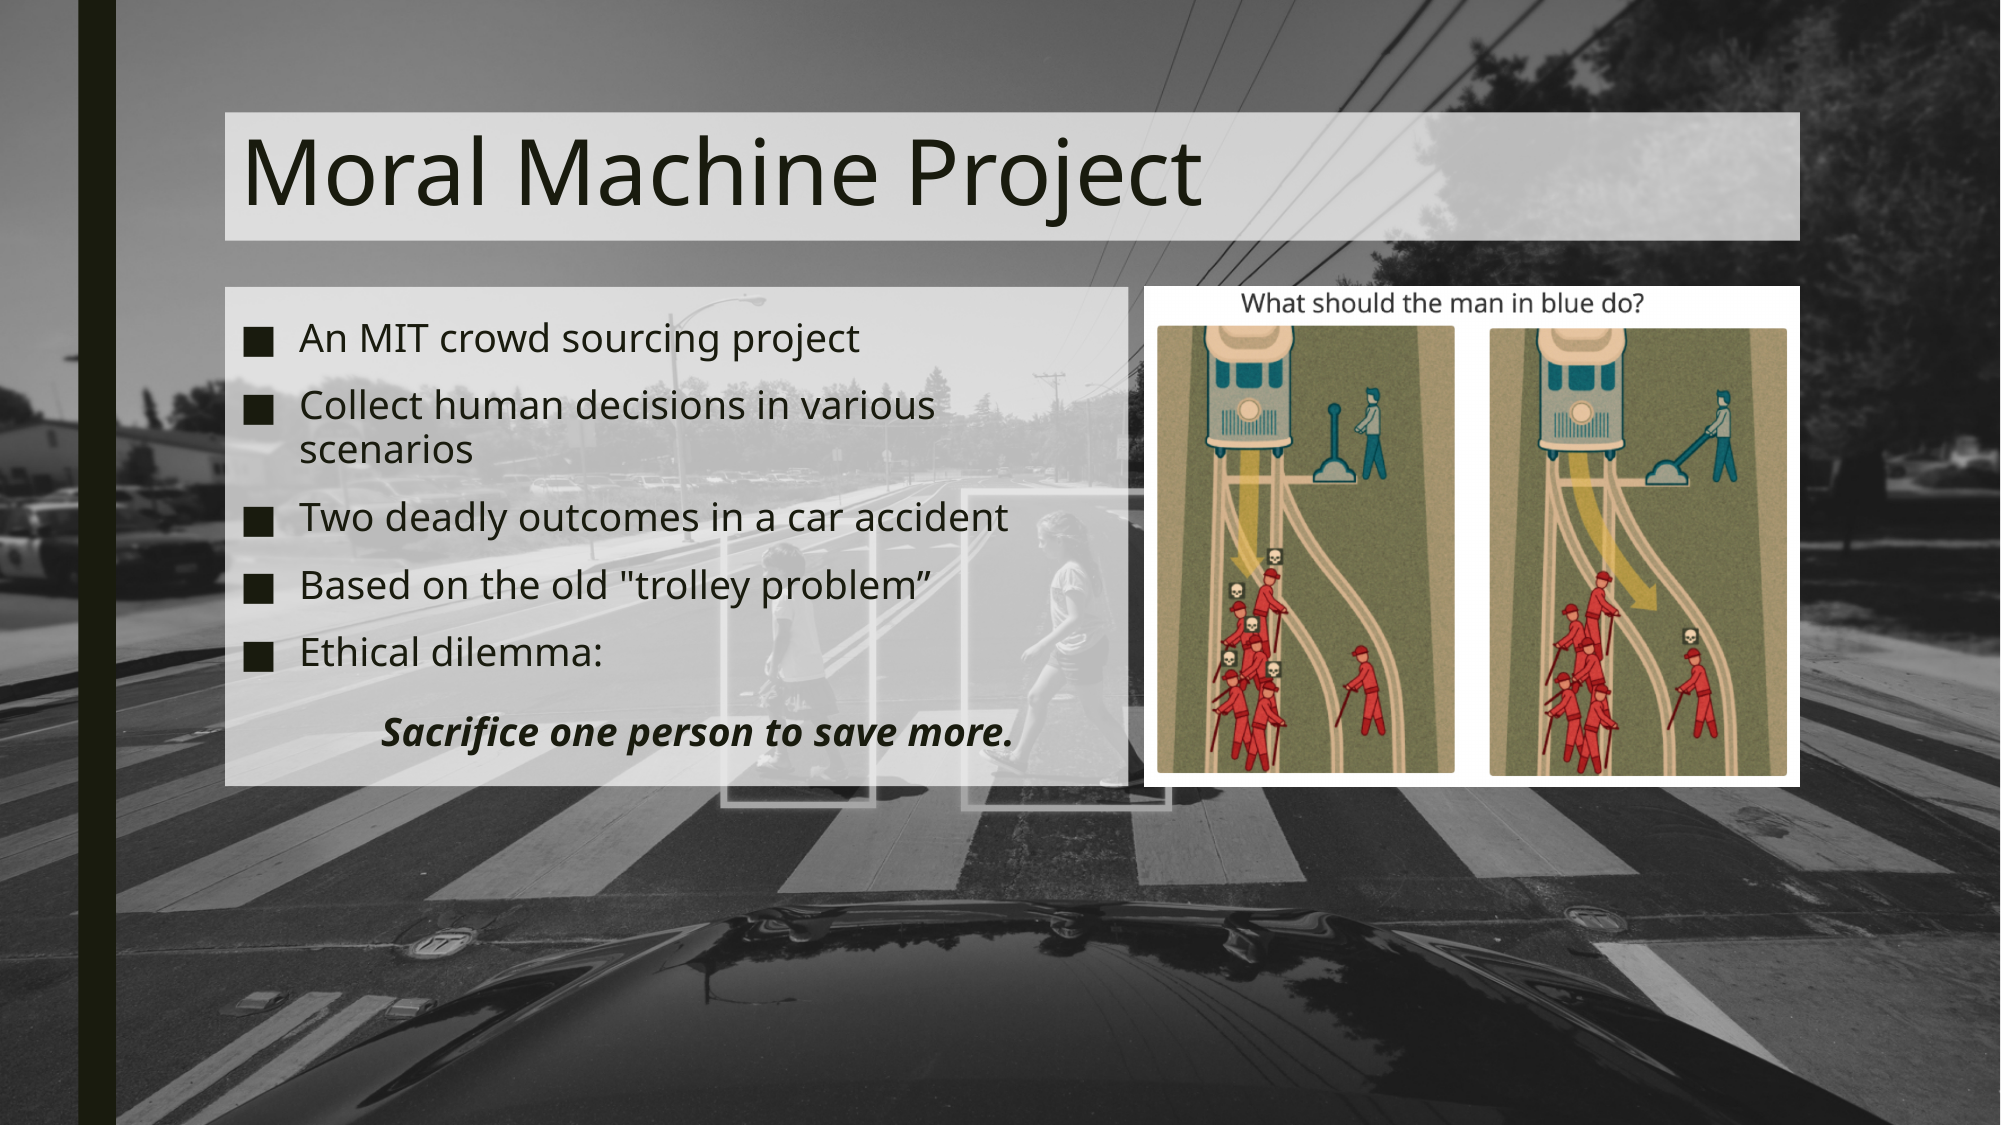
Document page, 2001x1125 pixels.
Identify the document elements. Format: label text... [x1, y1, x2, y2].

list An MIT crowd sourcing project Collect human decisions in various scenarios Two deadly outcomes in a car accident Based on the old "trolley problem” Ethical dilemma: Sacrifice one person to save more. [225, 286, 1129, 787]
picture [0, 0, 78, 1125]
title Moral Machine Project [225, 112, 1800, 241]
picture [116, 0, 2001, 1125]
